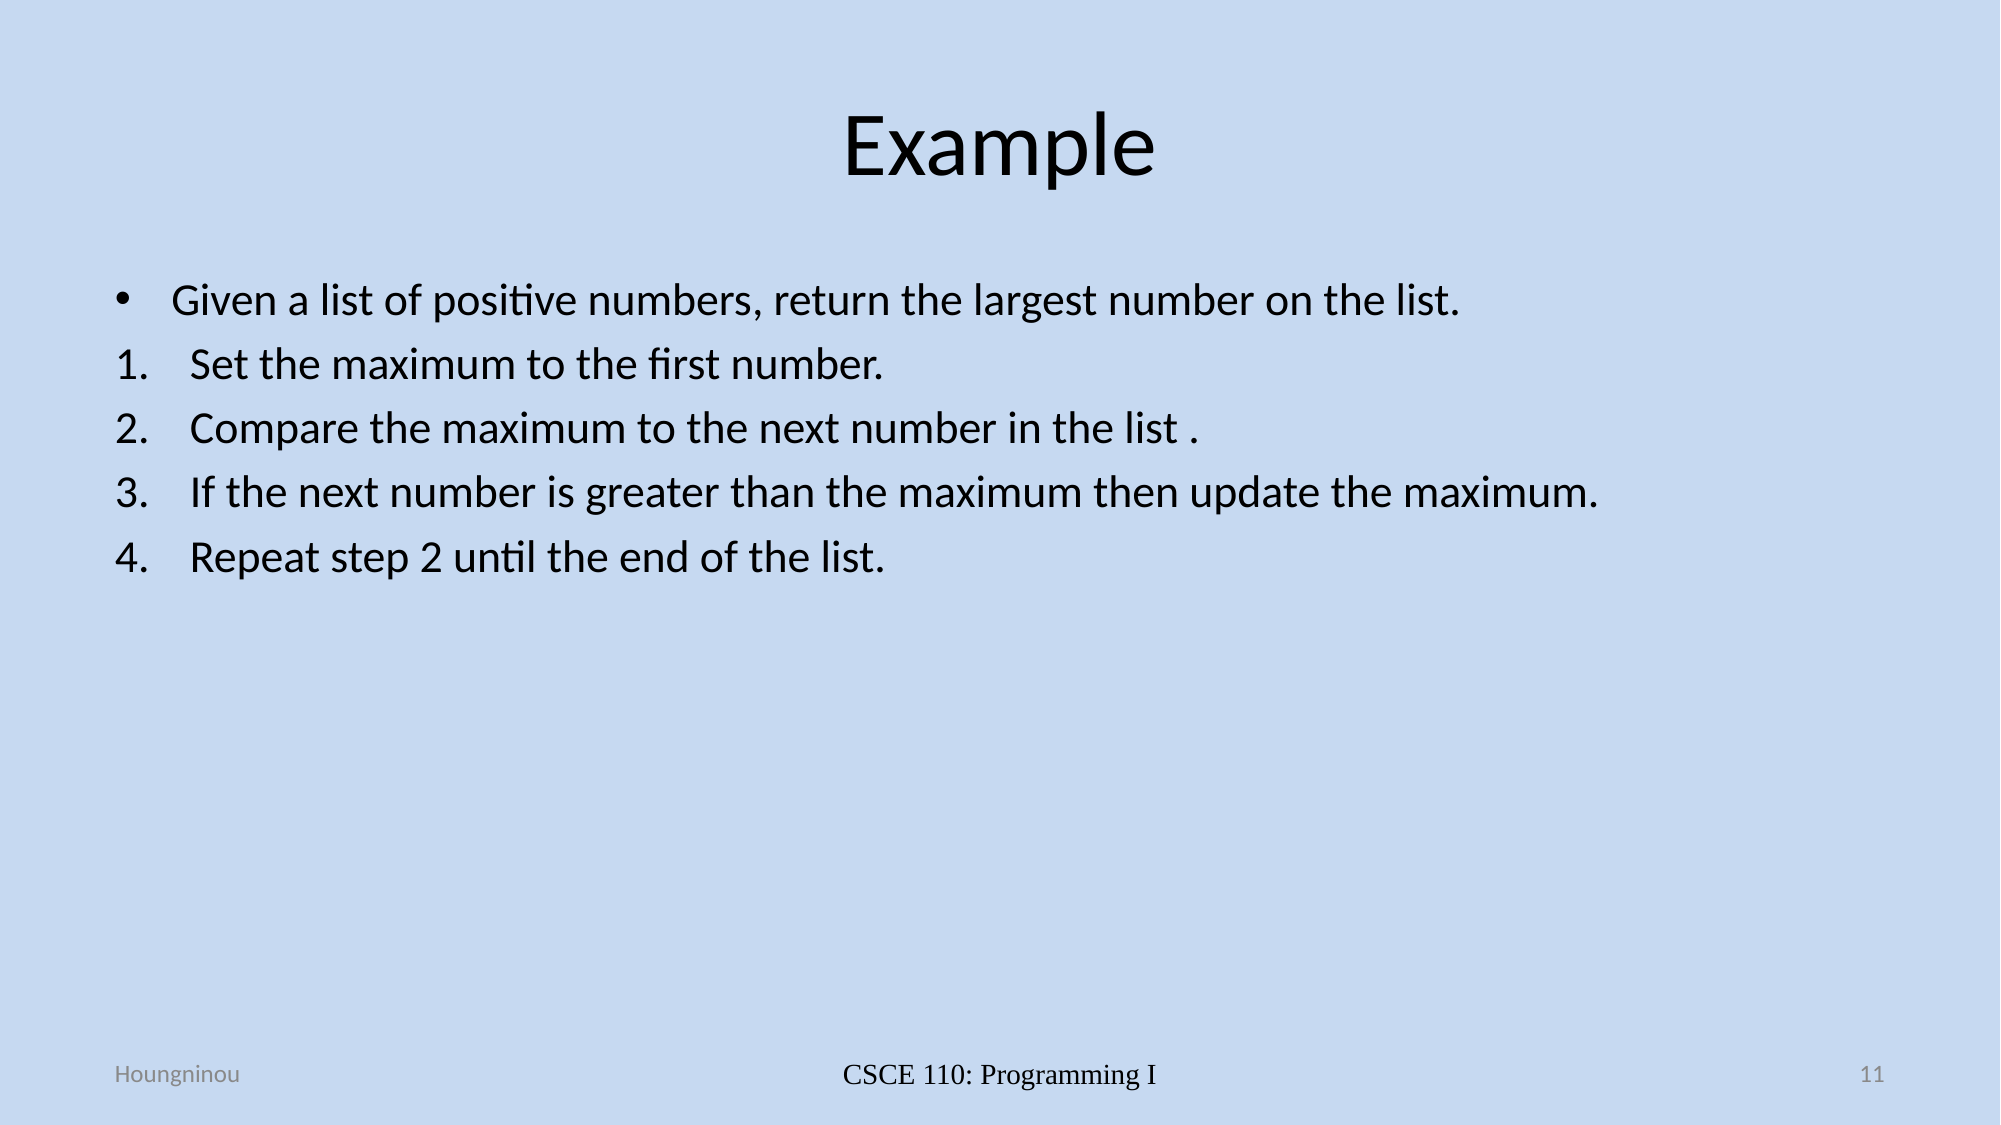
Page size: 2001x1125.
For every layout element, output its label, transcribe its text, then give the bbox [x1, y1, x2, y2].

list Given a list of positive numbers, return the largest number on the list. Set the maximum to the first number. Compare the maximum to the next number in the list . If the next number is greater than the maximum then update the maximum. Repeat step 2 until the end of the list. [99, 262, 1900, 1005]
footer CSCE 110: Programming I [683, 1042, 1317, 1103]
title Example [99, 45, 1900, 233]
slide_number Houngninou [99, 1042, 567, 1103]
slide_number 11 [1433, 1042, 1900, 1103]
